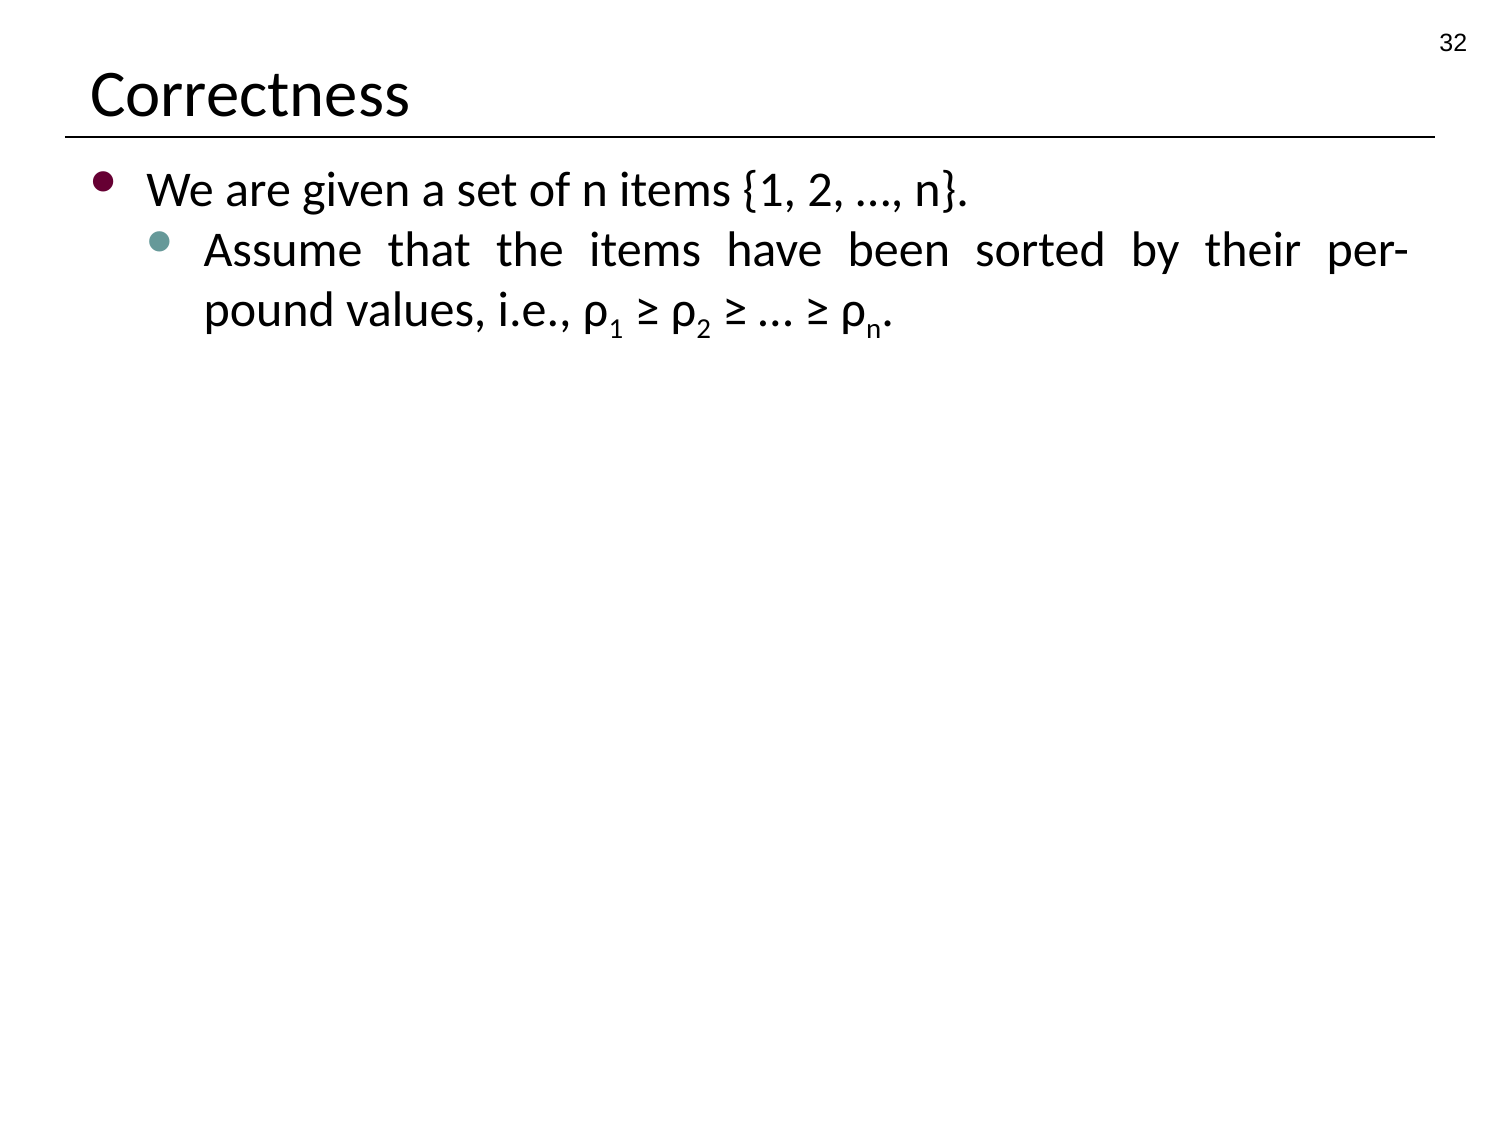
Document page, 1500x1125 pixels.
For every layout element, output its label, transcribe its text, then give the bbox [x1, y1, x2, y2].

slide_number 32 [1131, 18, 1483, 62]
list We are given a set of n items {1, 2, …, n}. Assume that the items have been sorted by their per-pound values, i.e., ρ1 ≥ ρ2 ≥ … ≥ ρn. [75, 148, 1425, 1094]
title Correctness [75, 20, 1425, 138]
